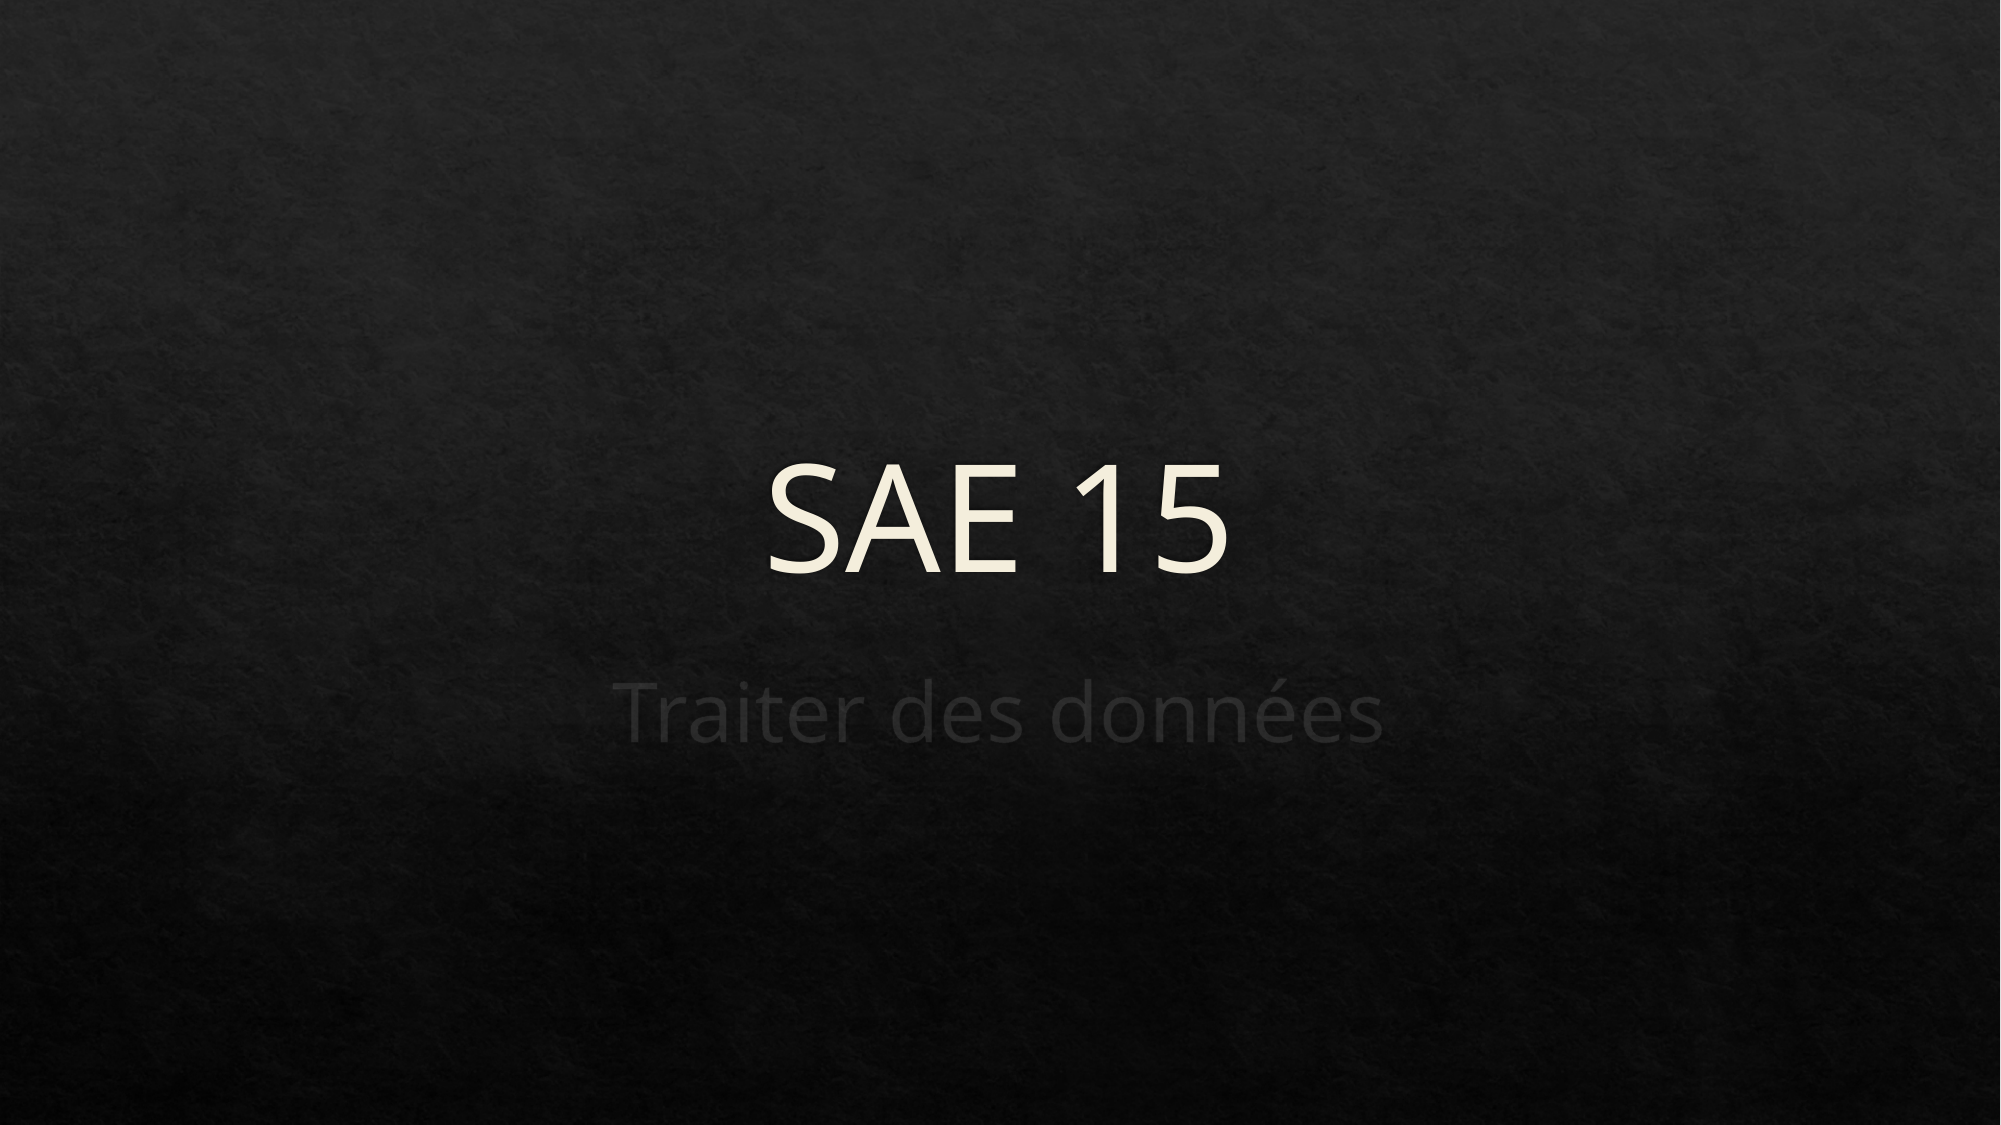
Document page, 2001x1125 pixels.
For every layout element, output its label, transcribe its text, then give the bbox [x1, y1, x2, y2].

title SAE 15 [224, 178, 1774, 613]
subtitle Traiter des données [224, 641, 1774, 871]
